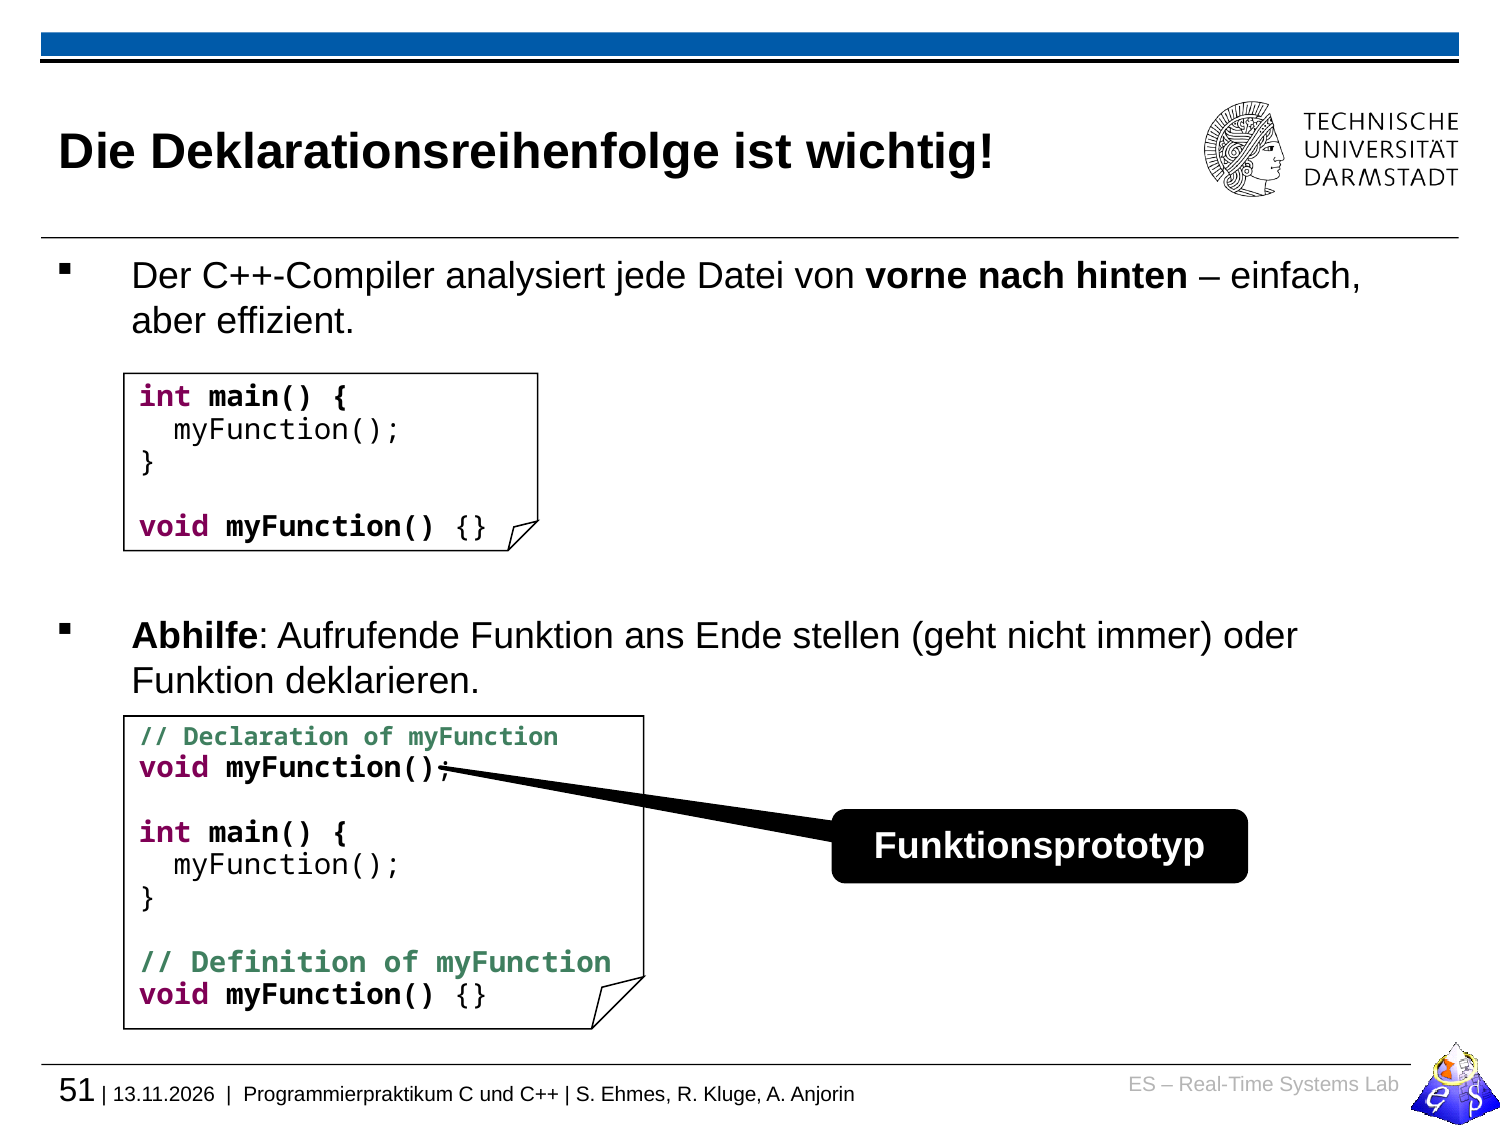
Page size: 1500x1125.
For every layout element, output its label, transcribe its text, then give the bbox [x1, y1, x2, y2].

text_box int main() { myFunction(); } void myFunction() {} [123, 373, 538, 551]
list Der C++-Compiler analysiert jede Datei von vorne nach hinten – einfach, aber effizient. Abhilfe: Aufrufende Funktion ans Ende stellen (geht nicht immer) oder Funktion deklarieren. [41, 243, 1459, 1059]
picture [1411, 1041, 1500, 1125]
table_cell 0111 [508, 521, 536, 549]
picture [1187, 84, 1483, 214]
title Die Deklarationsreihenfolge ist wichtig! [58, 80, 1187, 218]
text_box // Declaration of myFunction void myFunction(); int main() { myFunction(); } // Definition of myFunction void myFunction() {} [123, 715, 644, 1029]
table_cell F [591, 977, 642, 1028]
text_box Funktionsprototyp [438, 765, 1249, 884]
